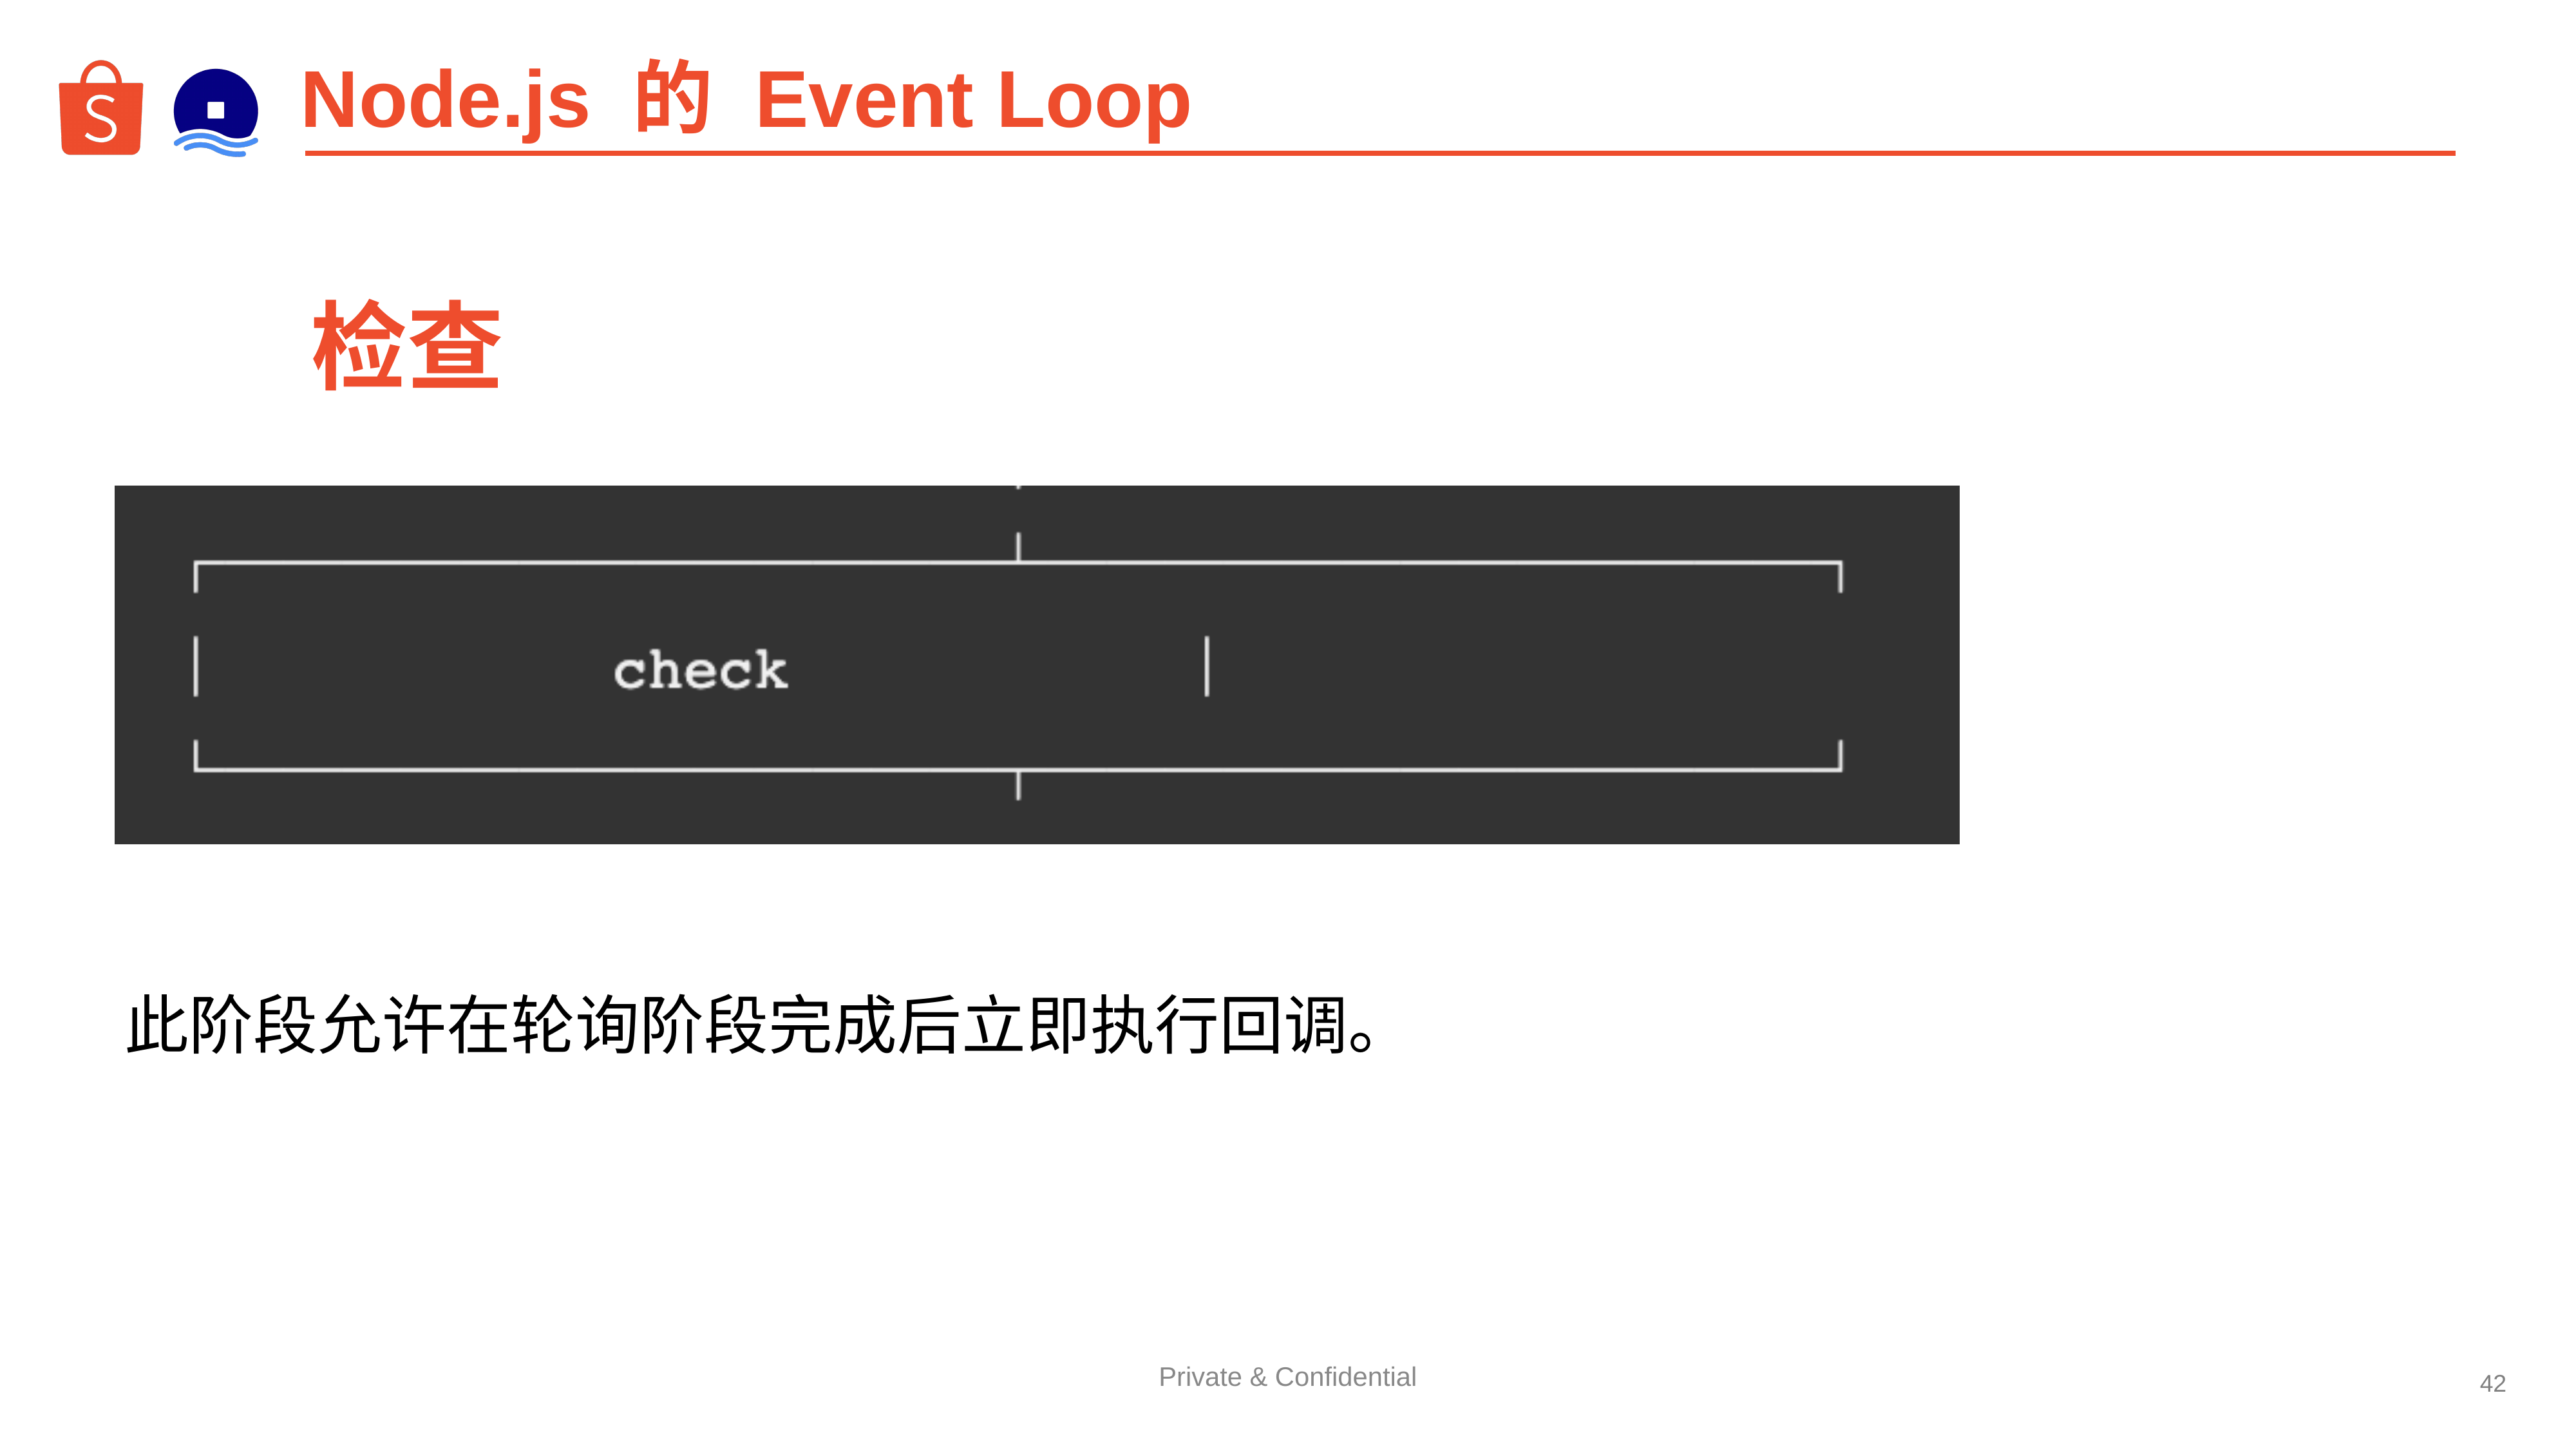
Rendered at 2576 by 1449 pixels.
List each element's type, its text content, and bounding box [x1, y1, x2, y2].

picture [115, 485, 1960, 844]
picture [48, 52, 281, 161]
title Node.js 的 Event Loop [295, 17, 2206, 172]
text_box 此阶段允许在轮询阶段完成后立即执行回调。 [115, 974, 2066, 1071]
text_box 检查 [115, 255, 701, 414]
